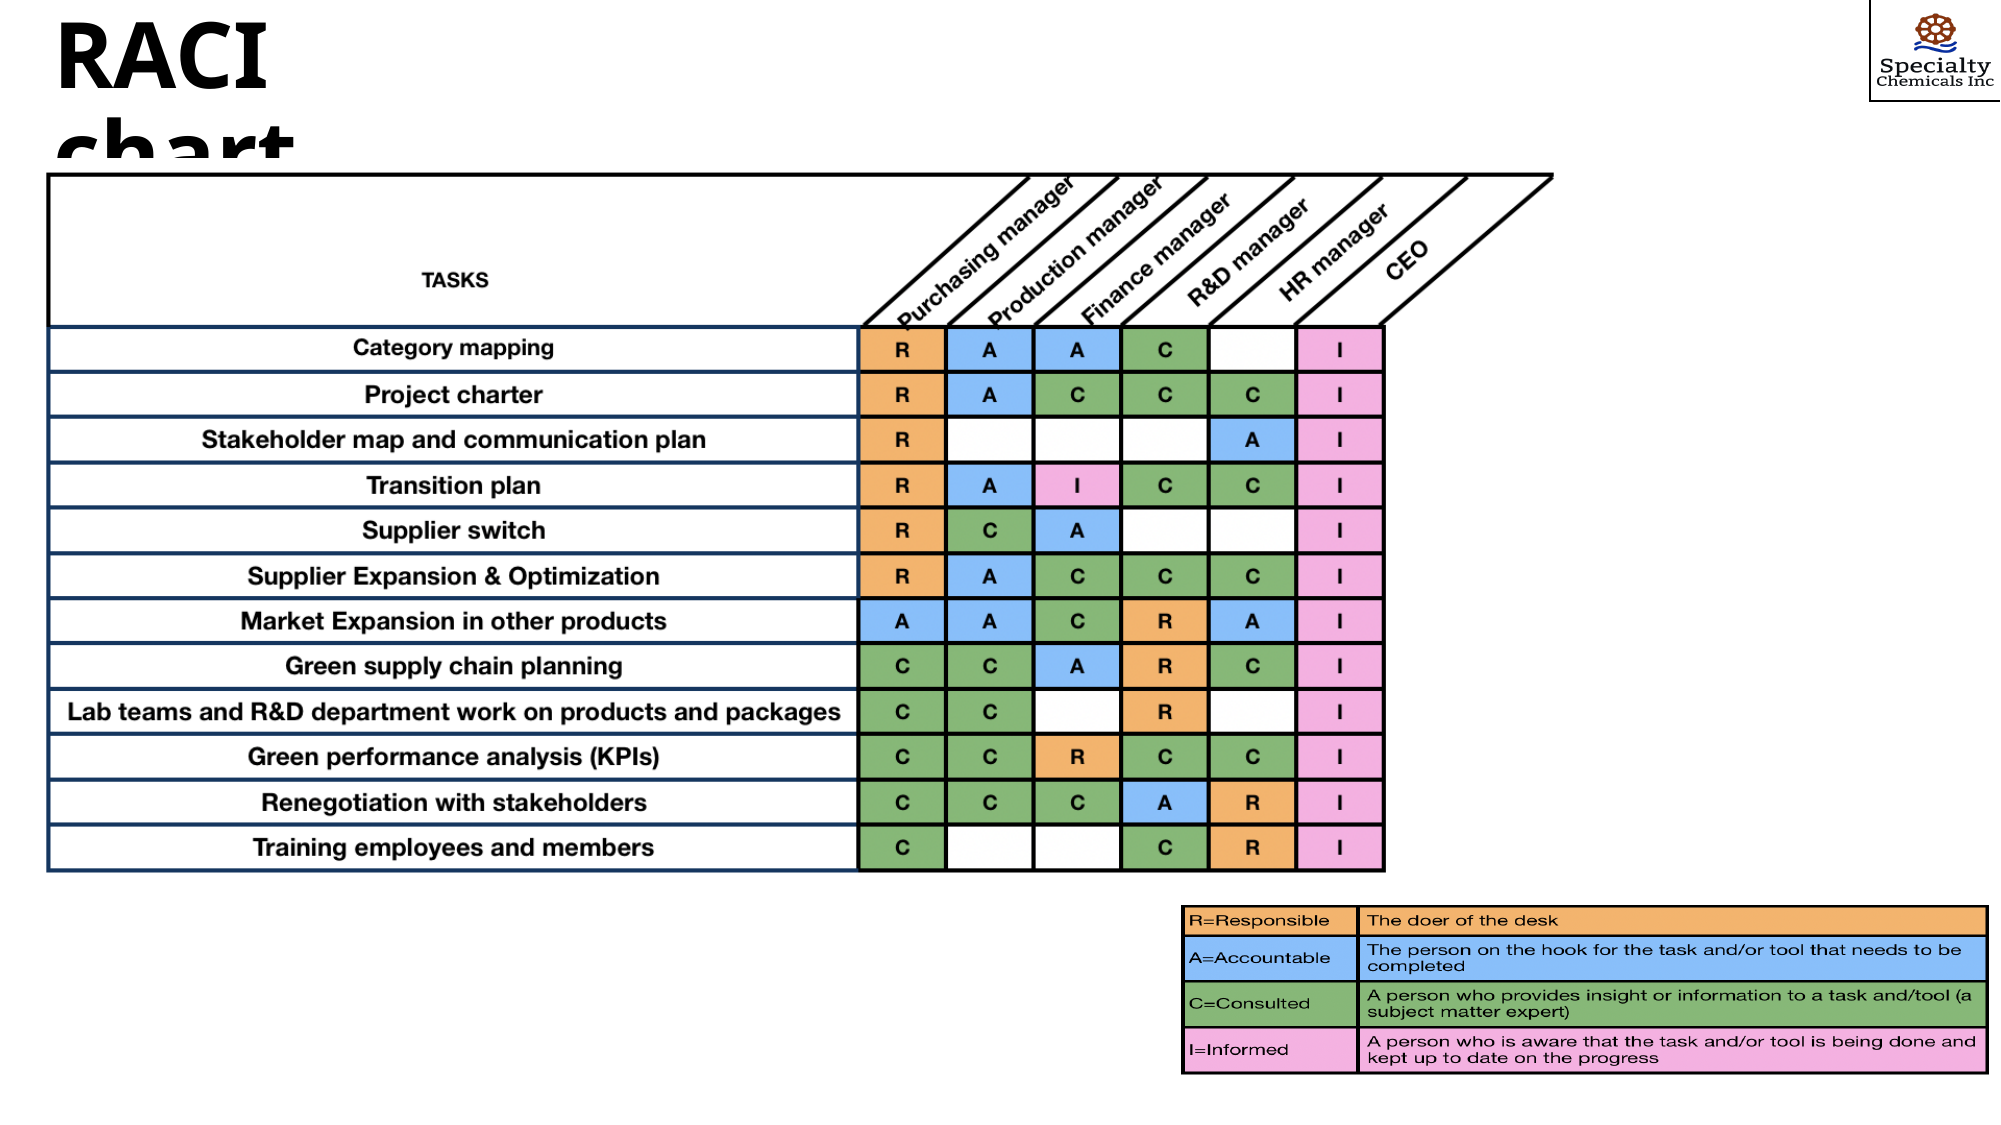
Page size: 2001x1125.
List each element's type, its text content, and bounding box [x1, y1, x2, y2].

picture [1870, 0, 2000, 100]
picture [38, 158, 1560, 884]
picture [1174, 902, 1995, 1080]
title RACI chart [38, 0, 478, 158]
